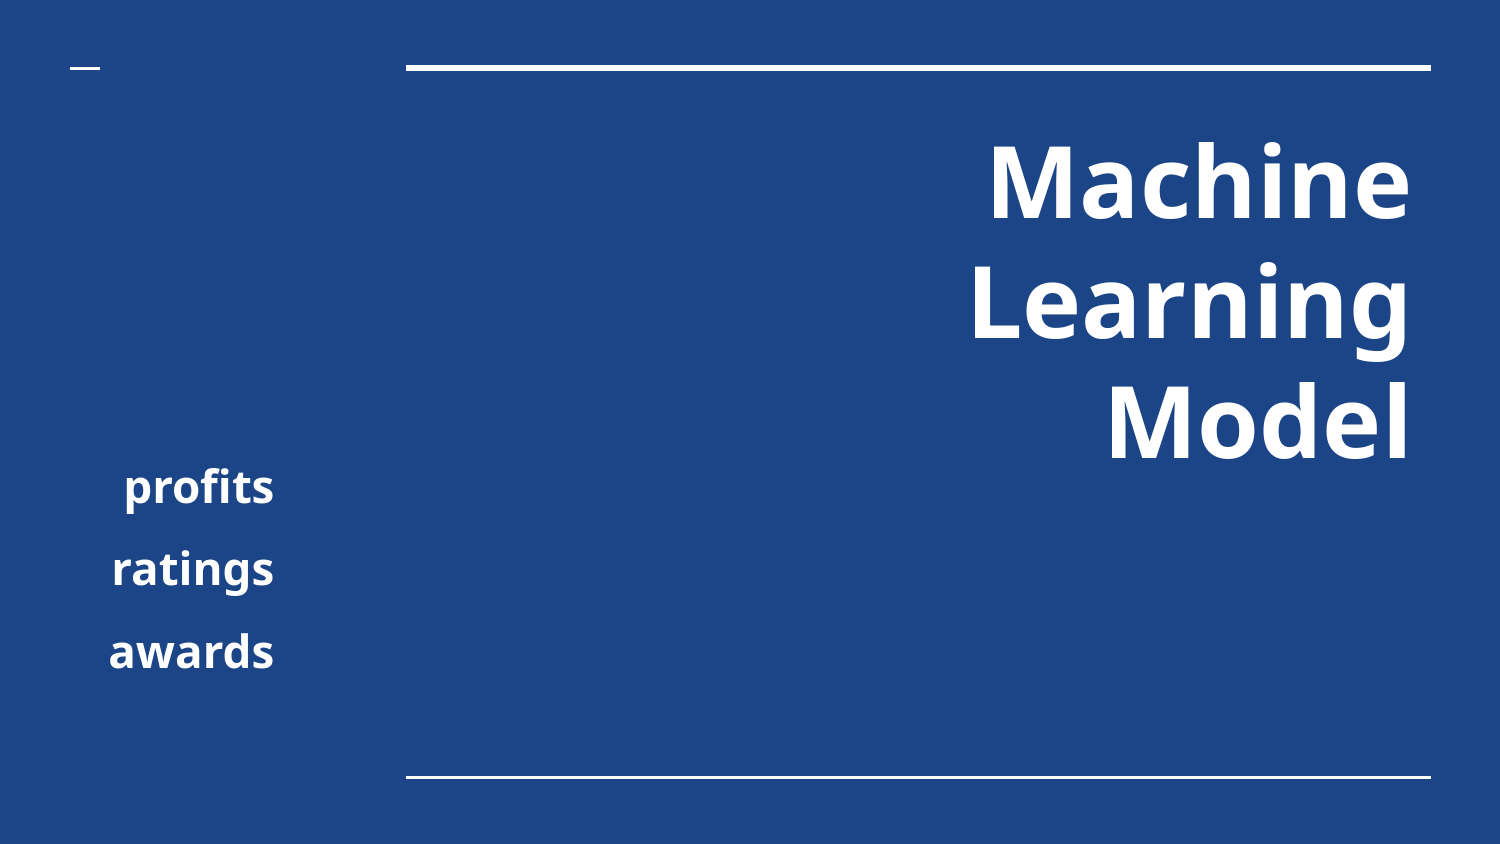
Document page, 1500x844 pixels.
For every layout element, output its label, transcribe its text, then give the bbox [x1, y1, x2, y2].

title Machine Learning Model [389, 103, 1428, 357]
text_box profits ratings awards [0, 414, 290, 693]
